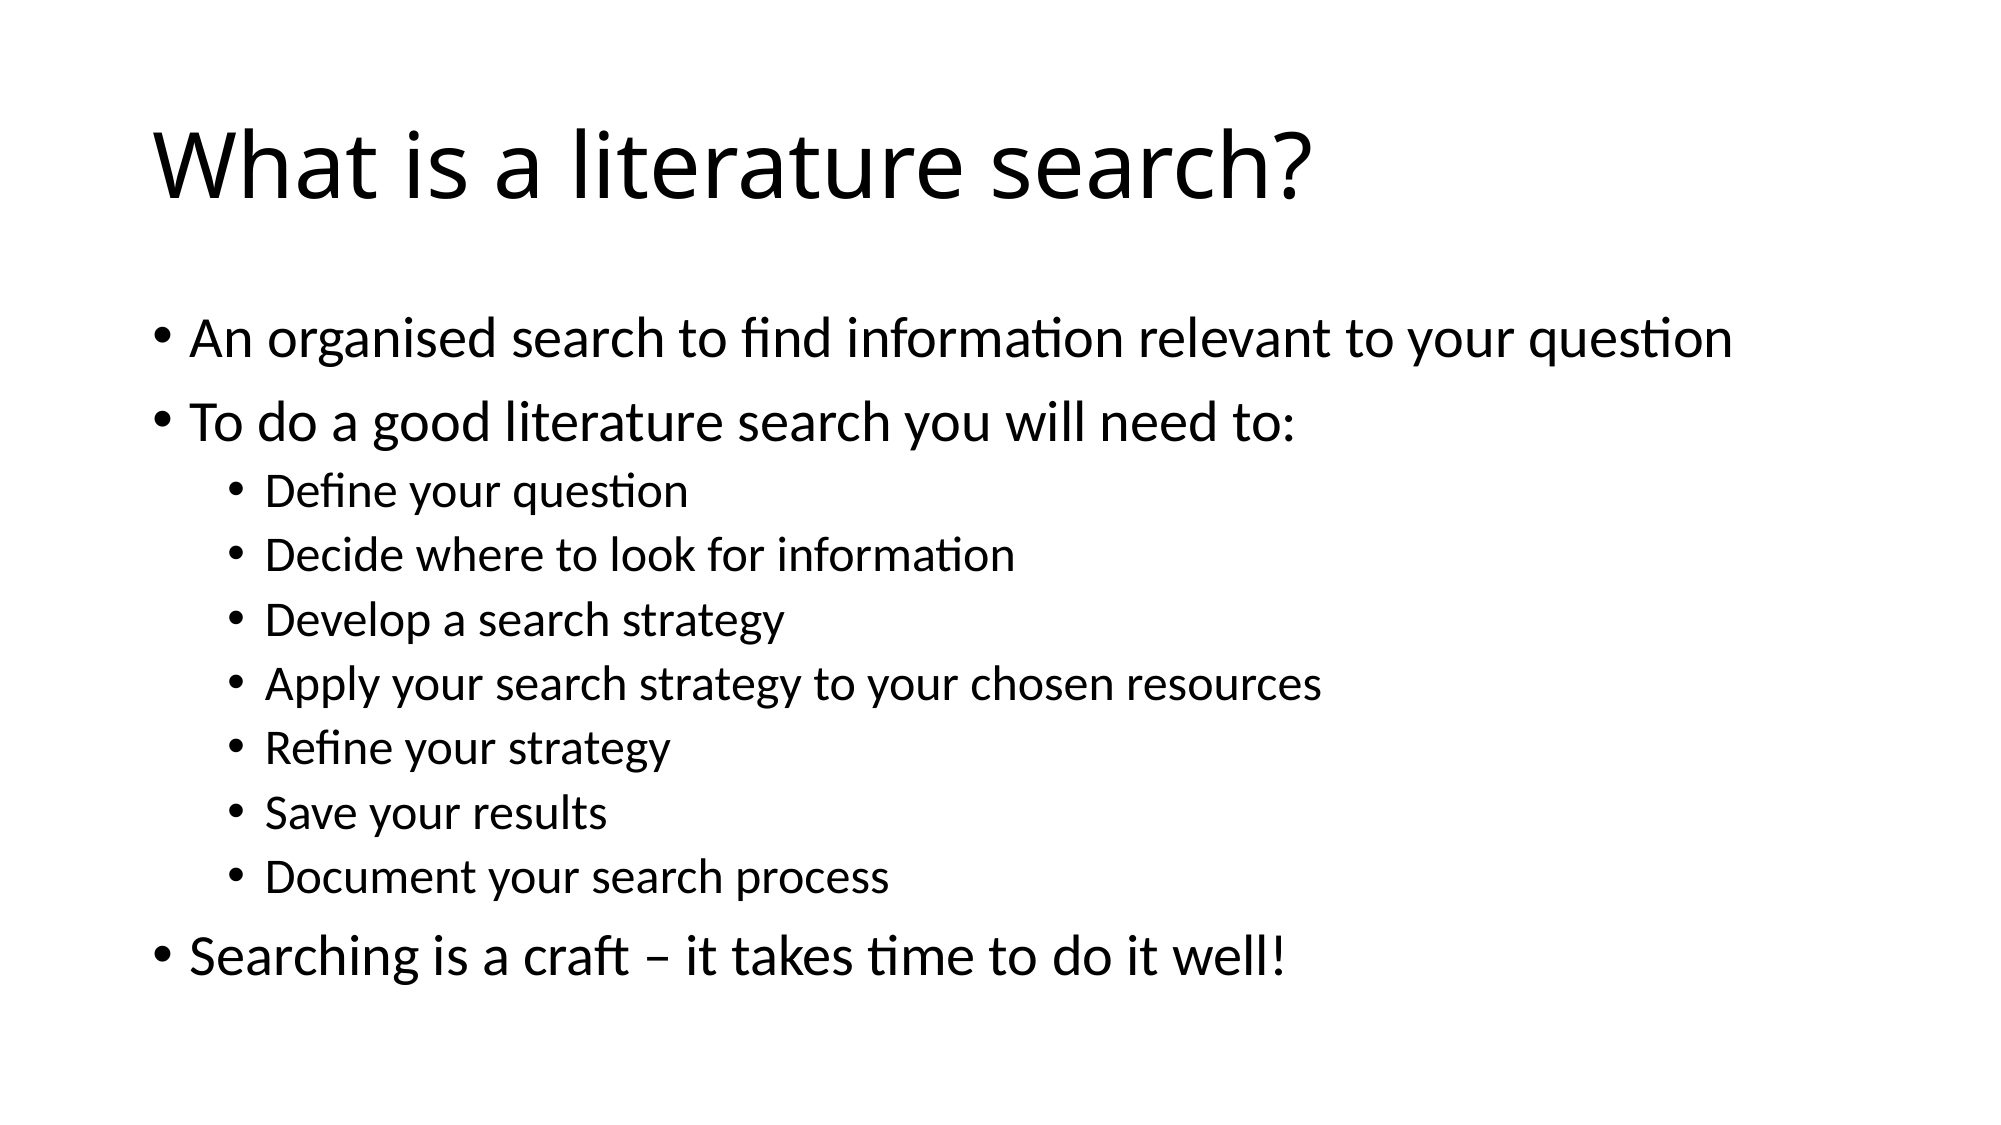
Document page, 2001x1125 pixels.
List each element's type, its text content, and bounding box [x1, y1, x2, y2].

list An organised search to find information relevant to your question To do a good literature search you will need to: Define your question Decide where to look for information Develop a search strategy Apply your search strategy to your chosen resources Refine your strategy Save your results Document your search process Searching is a craft – it takes time to do it well! [137, 299, 1863, 1014]
title What is a literature search? [137, 59, 1863, 278]
